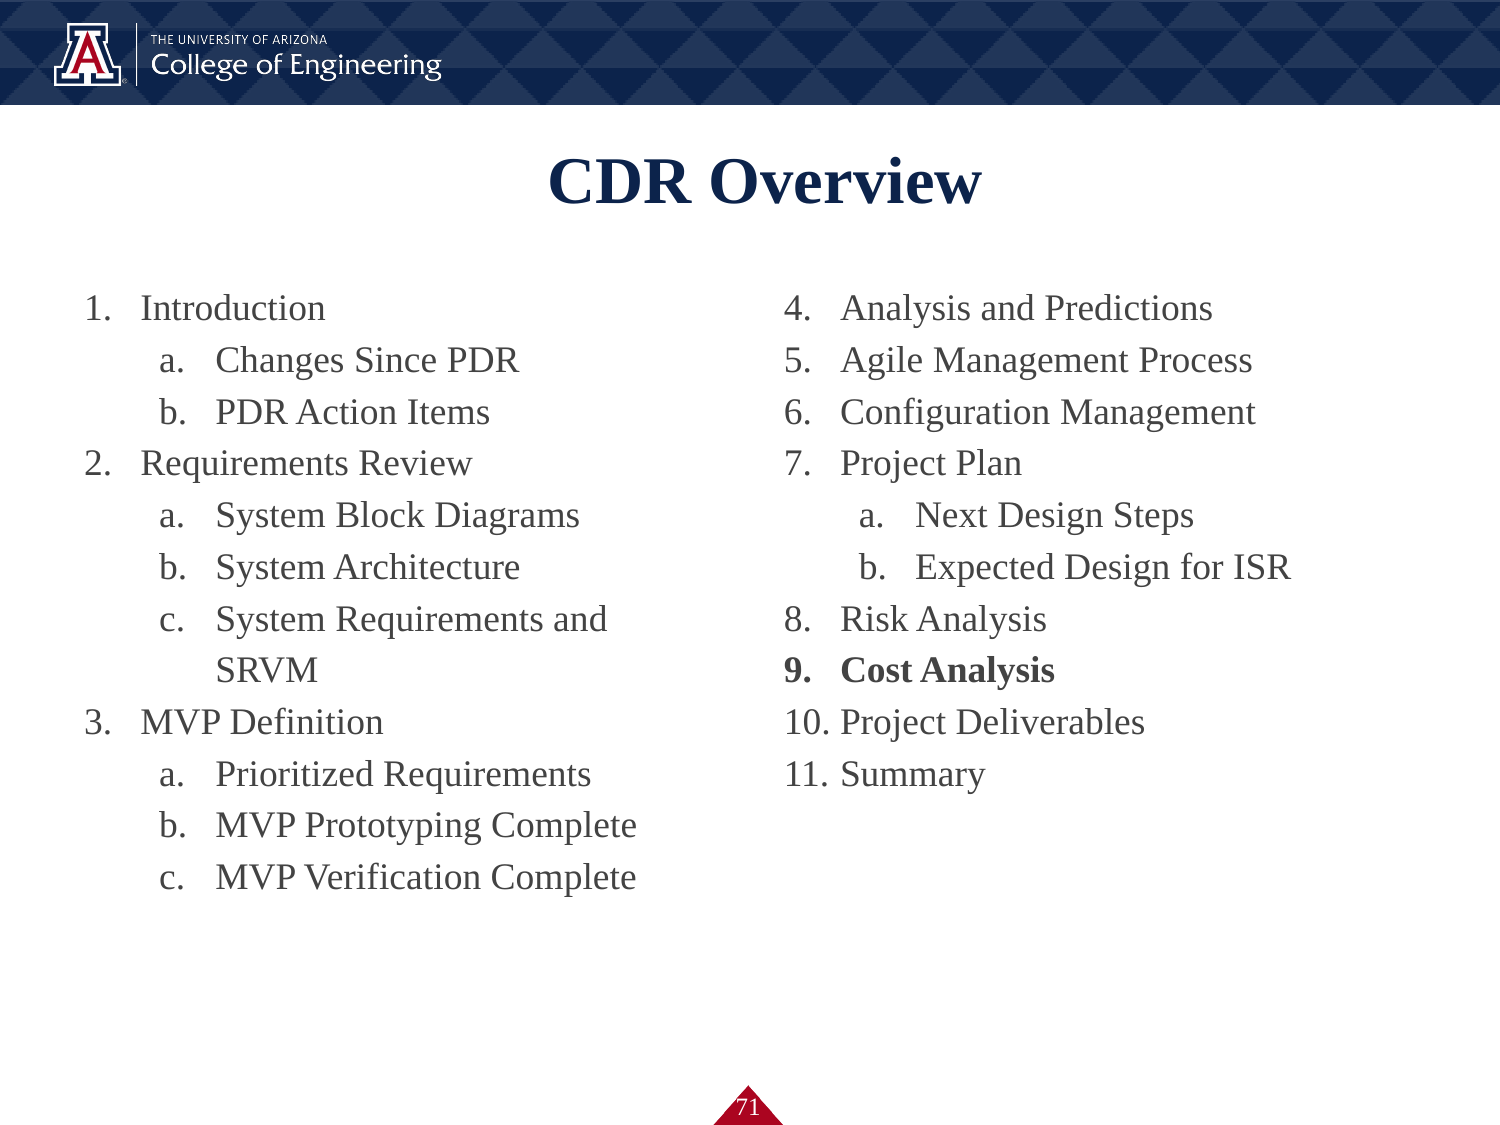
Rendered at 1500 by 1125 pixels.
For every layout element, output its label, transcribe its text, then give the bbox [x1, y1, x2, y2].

title CDR Overview [90, 101, 1441, 251]
slide_number ‹#› [715, 1075, 781, 1125]
text_box Introduction Changes Since PDR PDR Action Items Requirements Review System Block Diagrams System Architecture System Requirements and SRVM MVP Definition Prioritized Requirements MVP Prototyping Complete MVP Verification Complete [50, 261, 716, 999]
text_box Analysis and Predictions Agile Management Process Configuration Management Project Plan Next Design Steps Expected Design for ISR Risk Analysis Cost Analysis Project Deliverables Summary [750, 261, 1463, 999]
picture [54, 23, 442, 86]
